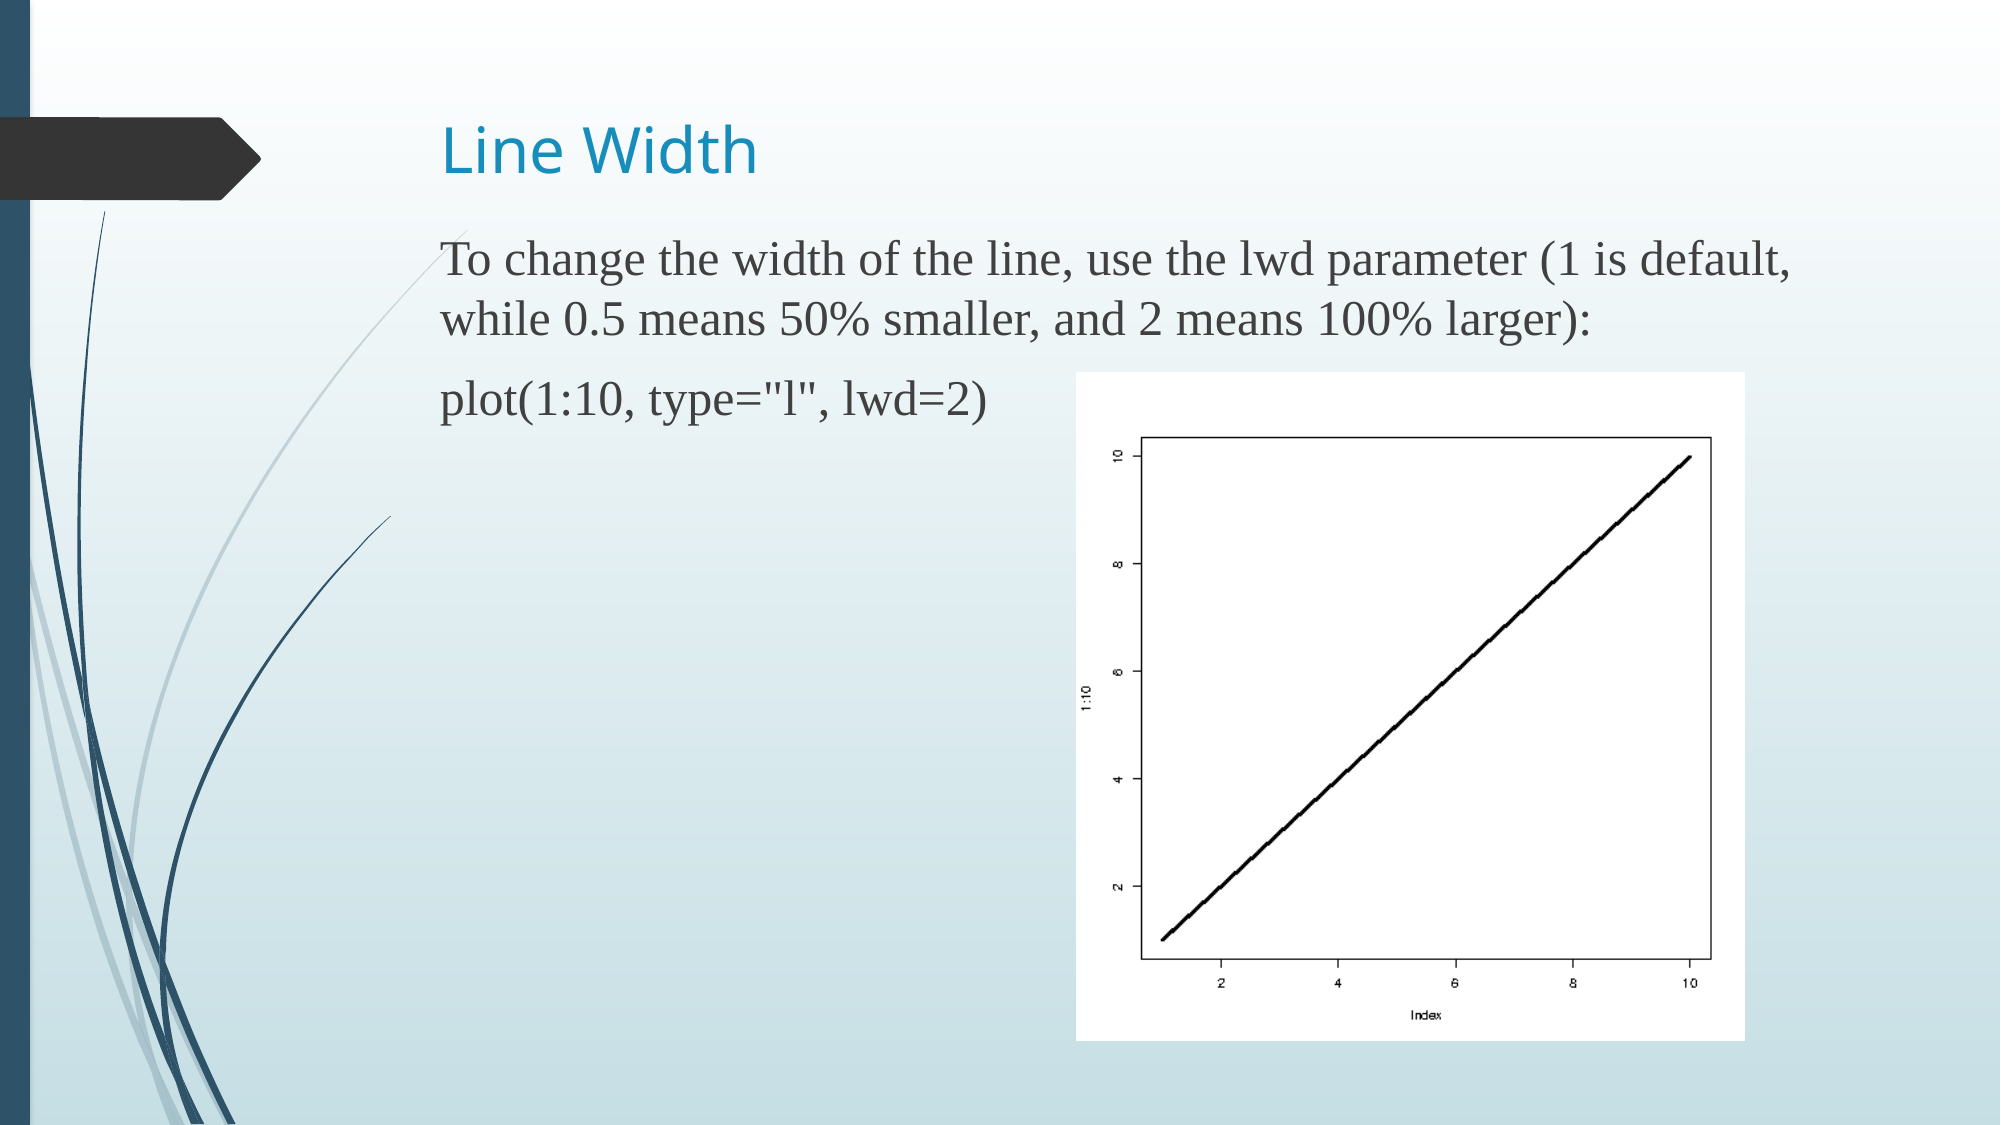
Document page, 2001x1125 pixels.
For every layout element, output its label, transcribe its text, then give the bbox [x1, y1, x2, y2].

picture [1076, 372, 1745, 1042]
list To change the width of the line, use the lwd parameter (1 is default, while 0.5 means 50% smaller, and 2 means 100% larger): plot(1:10, type="l", lwd=2) [424, 217, 1888, 970]
title Line Width [425, 102, 1888, 194]
